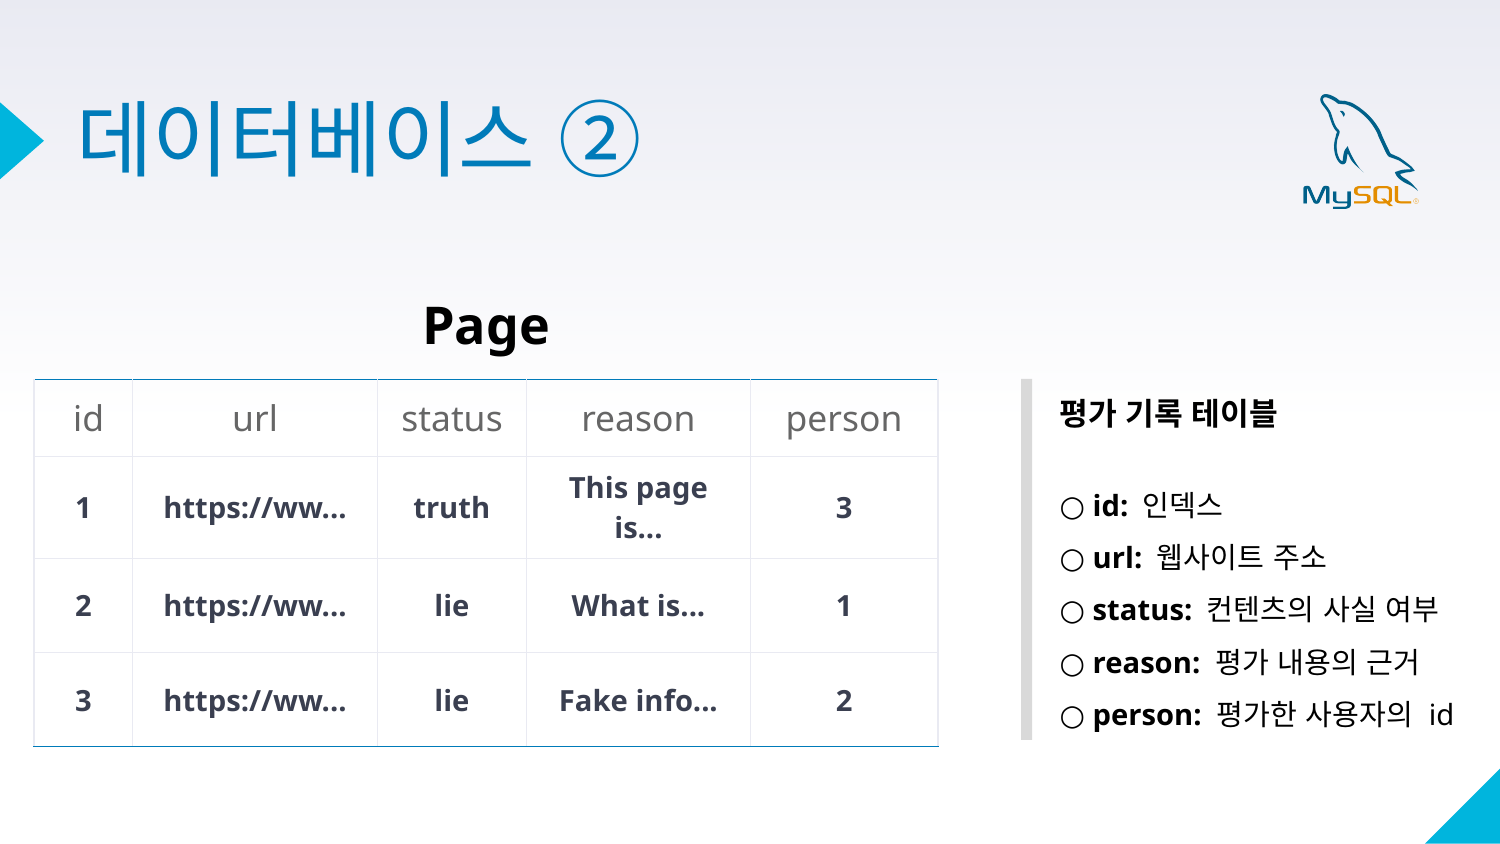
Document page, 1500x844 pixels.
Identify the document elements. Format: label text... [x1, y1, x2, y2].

table_cell lie [378, 559, 526, 652]
picture [1303, 92, 1419, 209]
table_cell 3 [35, 653, 132, 746]
table_header id [35, 380, 132, 456]
table_cell 2 [751, 653, 937, 746]
text_box ○ id: 인덱스 ○ url: 웹사이트 주소 ○ status: 컨텐츠의 사실 여부 ○ reason: 평가 내용의 근거 ○ person: 평가한 사용자의 id [1044, 454, 1482, 665]
table_cell 3 [751, 457, 937, 558]
table_cell 1 [35, 457, 132, 558]
table_cell https://ww... [133, 653, 377, 746]
table_cell https://ww... [133, 559, 377, 652]
table_header status [378, 380, 526, 456]
text_box [1021, 378, 1033, 740]
table_header url [133, 380, 377, 456]
table_cell This page is... [527, 457, 750, 558]
table_header reason [527, 380, 750, 456]
table_cell 1 [751, 559, 937, 652]
table_cell What is... [527, 559, 750, 652]
title 데이터베이스 ➁ [76, 106, 1076, 196]
table_cell https://ww... [133, 457, 377, 558]
table_cell Fake info... [527, 653, 750, 746]
table_cell truth [378, 457, 526, 558]
text_box 평가 기록 테이블 [1044, 379, 1500, 449]
table_cell lie [378, 653, 526, 746]
table_cell 2 [35, 559, 132, 652]
text_box Page [34, 277, 939, 367]
table_header person [751, 380, 937, 456]
